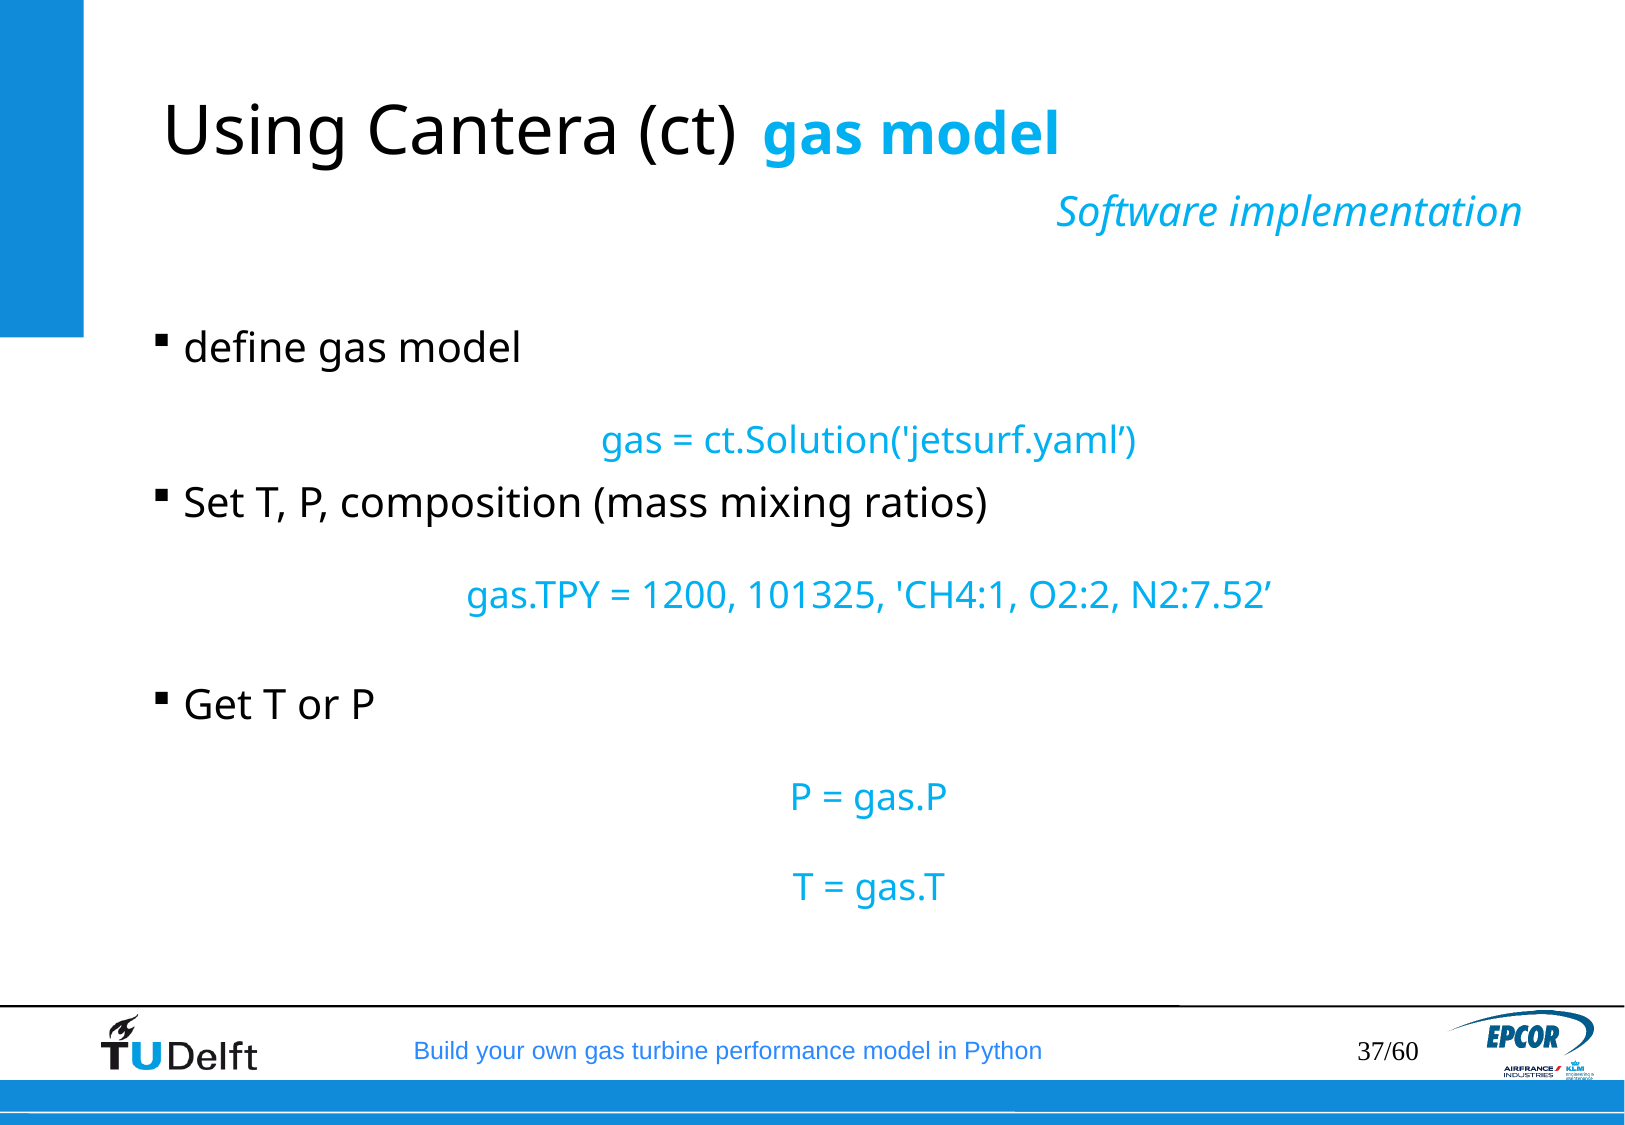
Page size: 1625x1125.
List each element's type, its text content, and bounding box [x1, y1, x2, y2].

title Using Cantera (ct) gas model [162, 75, 1524, 179]
picture [101, 1014, 260, 1072]
picture [1447, 1010, 1594, 1080]
picture [1561, 1010, 1594, 1023]
list Software implementation [900, 179, 1524, 238]
list define gas model gas = ct.Solution('jetsurf.yaml’) Set T, P, composition (mass mixing ratios) gas.TPY = 1200, 101325, 'CH4:1, O2:2, N2:7.52’ Get T or P P = gas.P T = gas.T [88, 318, 1524, 875]
